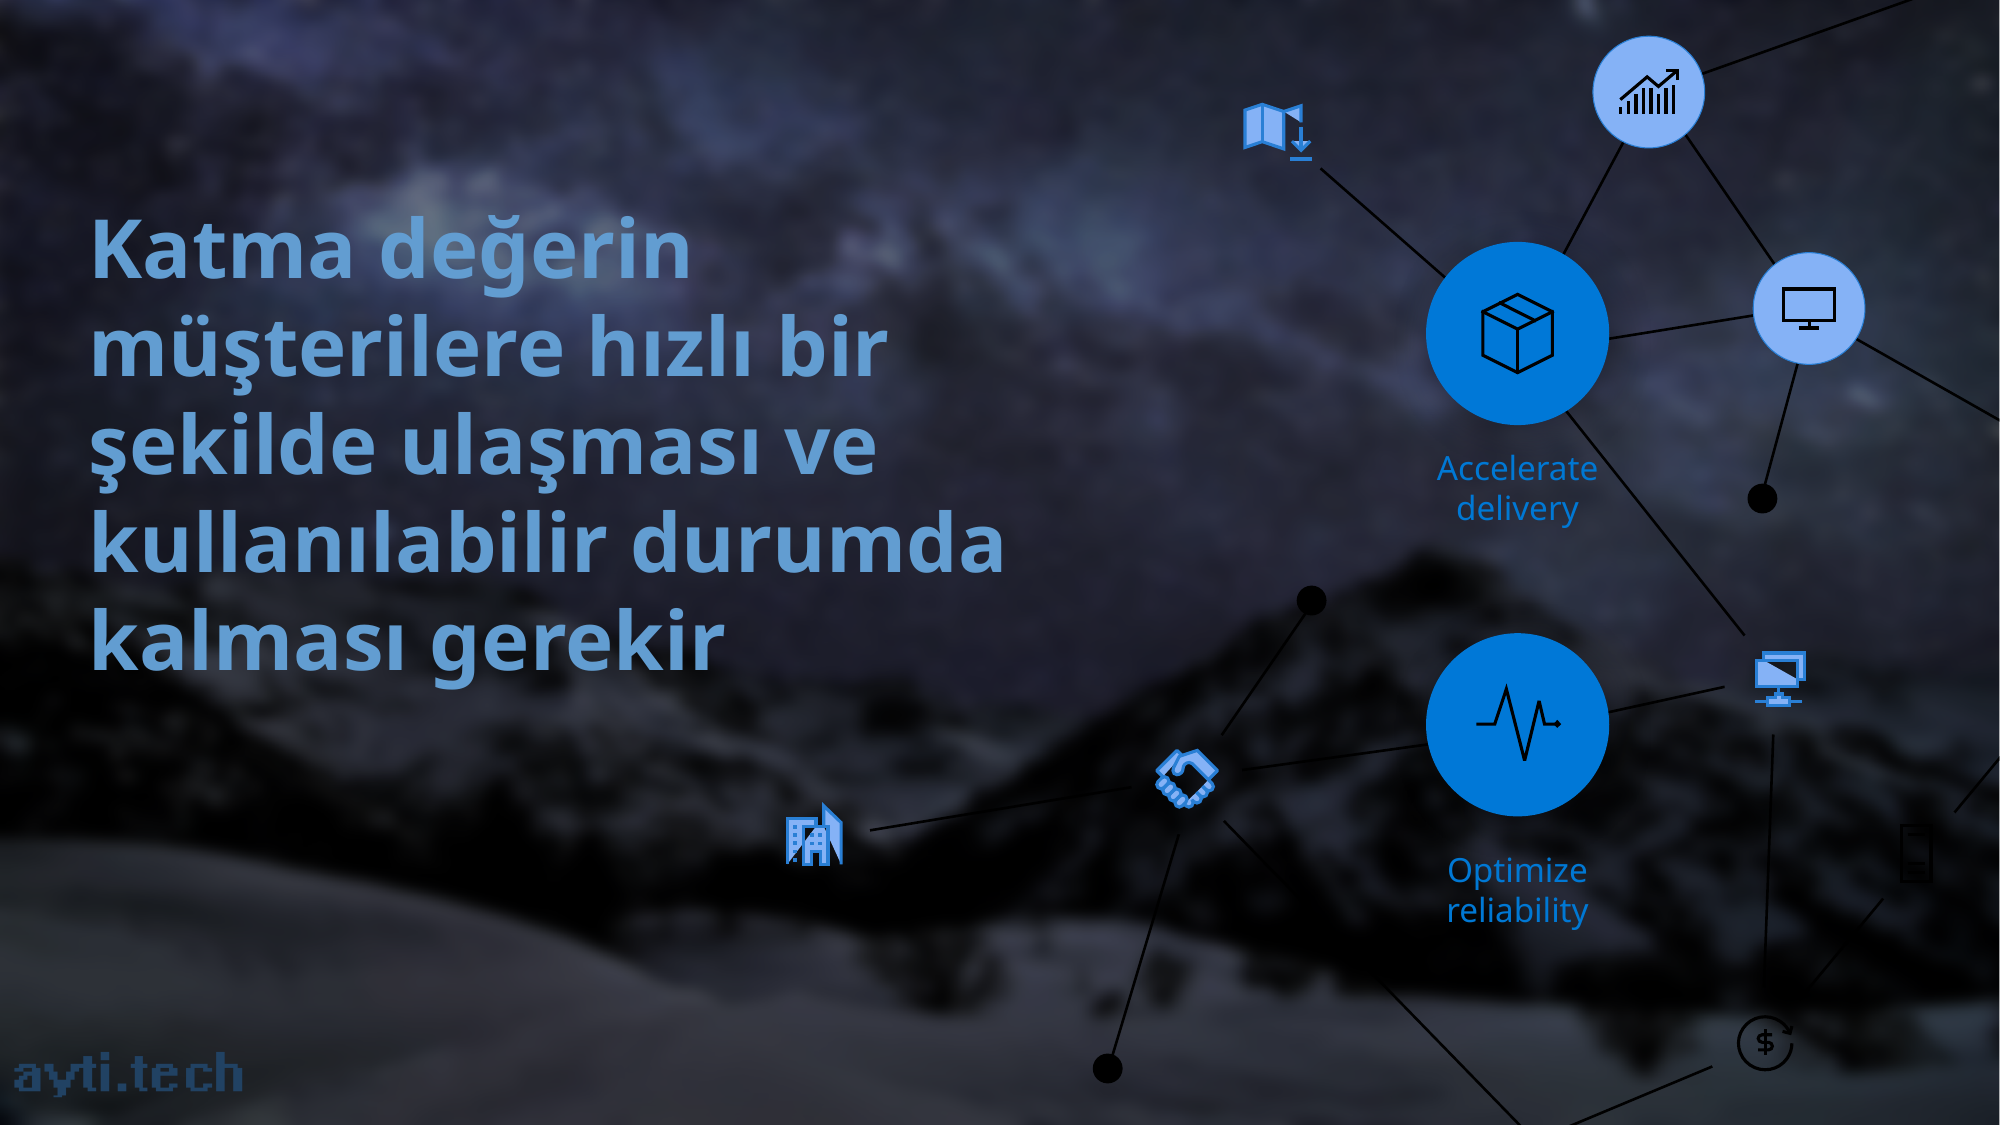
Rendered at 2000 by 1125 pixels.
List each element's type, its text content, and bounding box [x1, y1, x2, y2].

picture [0, 0, 814, 1125]
text_box [787, 818, 814, 865]
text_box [814, 0, 2000, 1125]
text_box [757, 778, 814, 892]
title Katma değerin müşterilere hızlı bir şekilde ulaşması ve kullanılabilir durumda kalması gerekir [88, 191, 814, 687]
